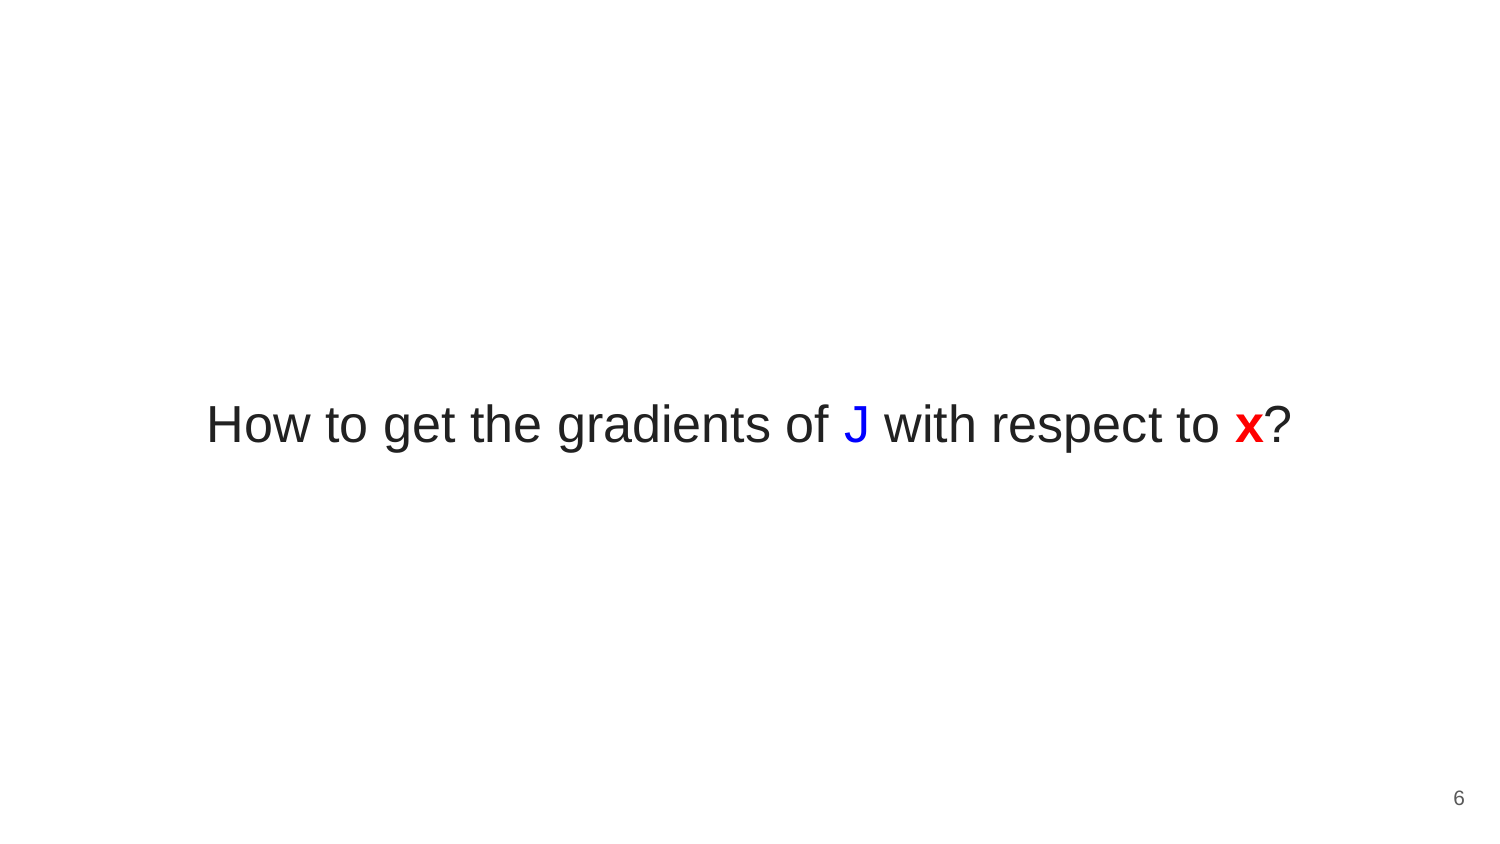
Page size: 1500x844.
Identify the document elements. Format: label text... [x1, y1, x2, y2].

text_box How to get the gradients of J with respect to x? [91, 375, 1409, 468]
slide_number 6 [1389, 764, 1480, 830]
